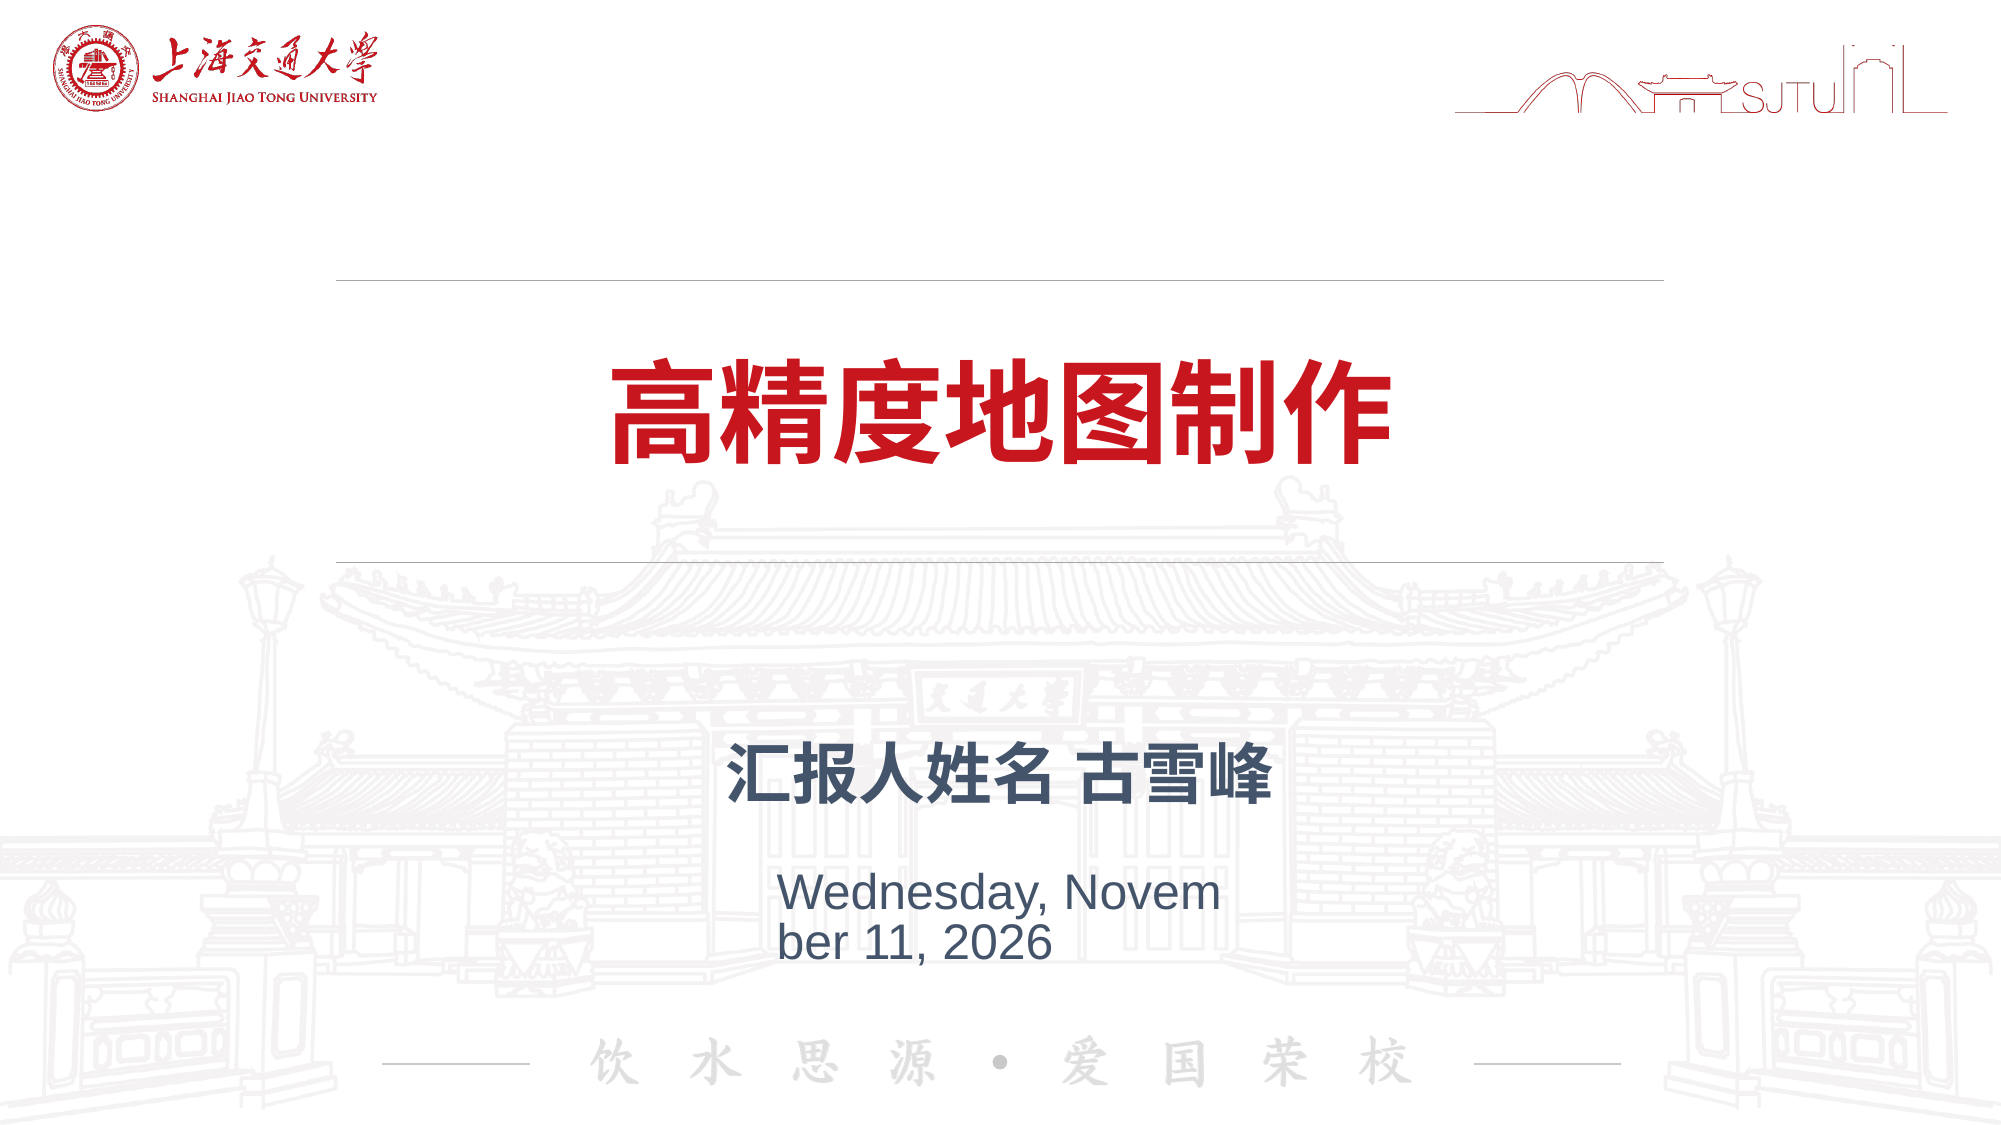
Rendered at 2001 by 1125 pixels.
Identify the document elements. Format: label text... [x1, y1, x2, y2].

picture [36, 8, 393, 126]
list 汇报人姓名 古雪峰 [661, 723, 1339, 822]
picture [1455, 45, 1948, 113]
title 高精度地图制作 [230, 330, 1770, 505]
list 2020年8月9日 [761, 852, 1239, 927]
